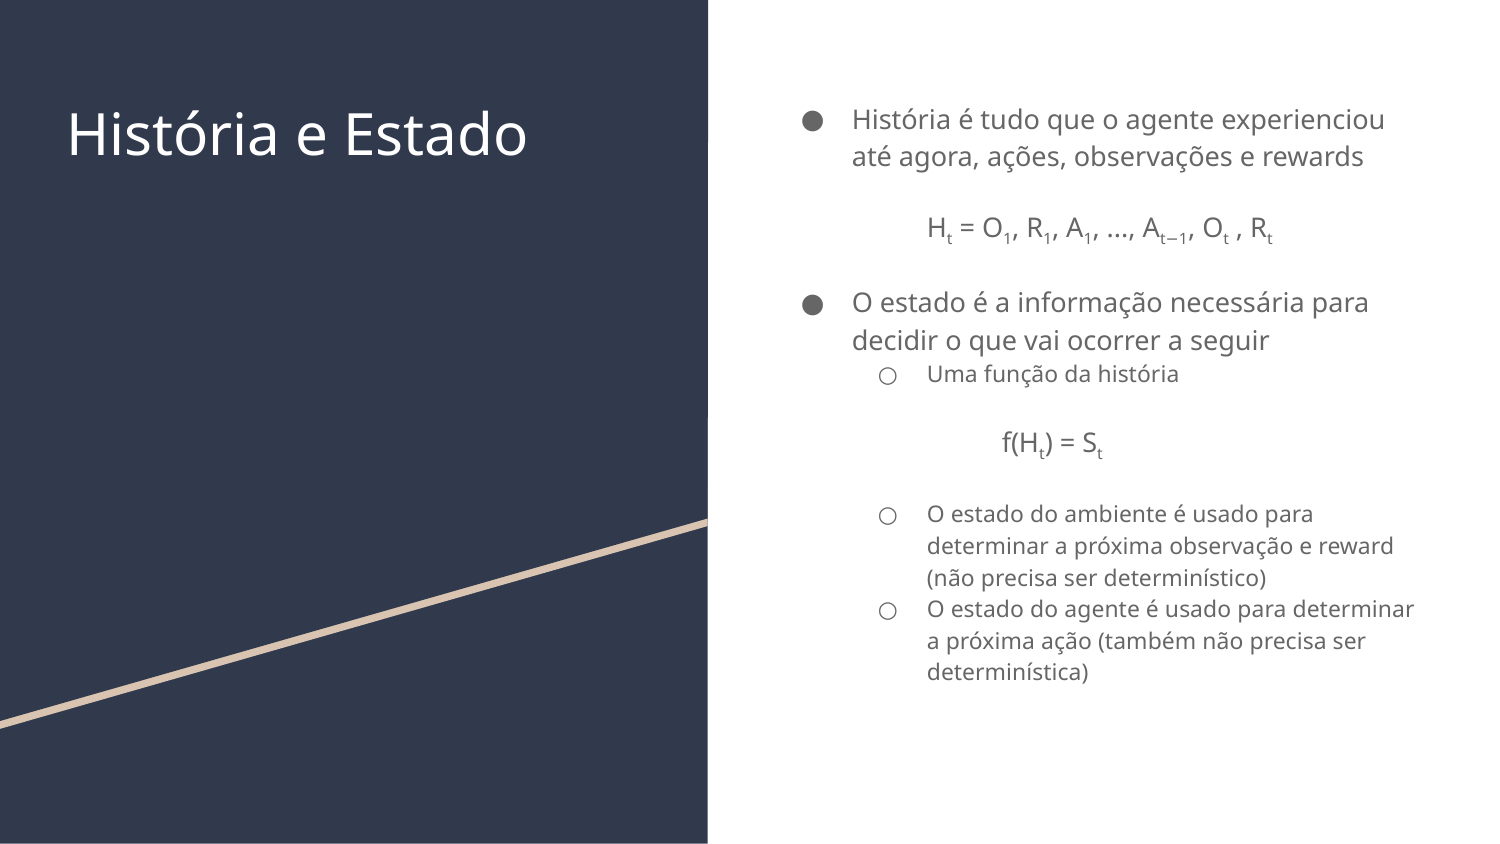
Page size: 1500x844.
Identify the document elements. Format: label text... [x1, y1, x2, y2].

list História é tudo que o agente experienciou até agora, ações, observações e rewards Ht = O1, R1, A1, ..., At−1, Ot , Rt O estado é a informação necessária para decidir o que vai ocorrer a seguir Uma função da história f(Ht) = St O estado do ambiente é usado para determinar a próxima observação e reward (não precisa ser determinístico) O estado do agente é usado para determinar a próxima ação (também não precisa ser determinística) [761, 82, 1446, 755]
title História e Estado [51, 82, 660, 494]
